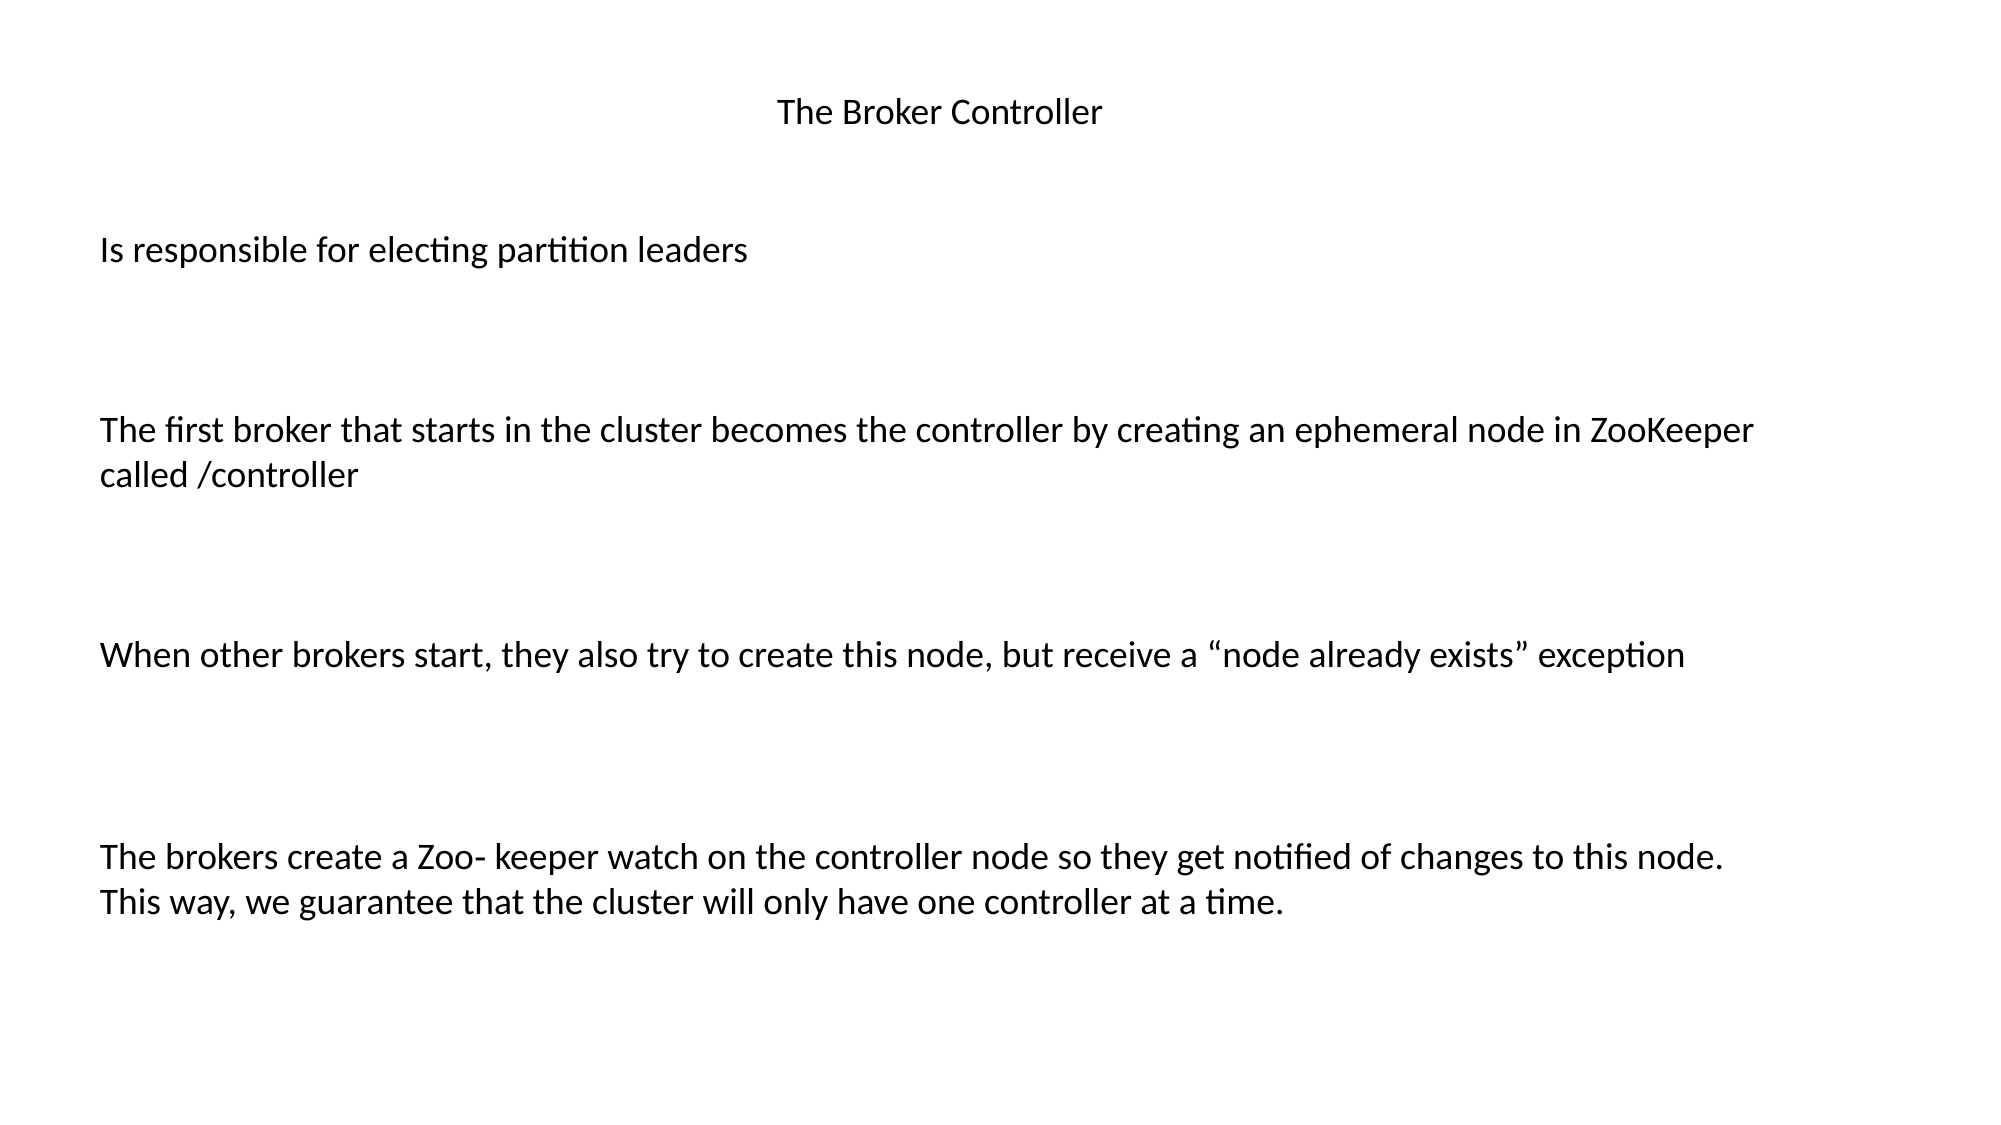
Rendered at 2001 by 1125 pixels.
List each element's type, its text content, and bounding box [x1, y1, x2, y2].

text_box The first broker that starts in the cluster becomes the controller by creating an ephemeral node in ZooKeeper called /controller [85, 397, 1777, 502]
text_box The brokers create a Zoo‐ keeper watch on the controller node so they get notified of changes to this node. This way, we guarantee that the cluster will only have one controller at a time. [85, 824, 1794, 930]
text_box The Broker Controller [342, 79, 1539, 140]
text_box Is responsible for electing partition leaders [85, 217, 1899, 278]
text_box When other brokers start, they also try to create this node, but receive a “node already exists” exception [85, 622, 1846, 682]
